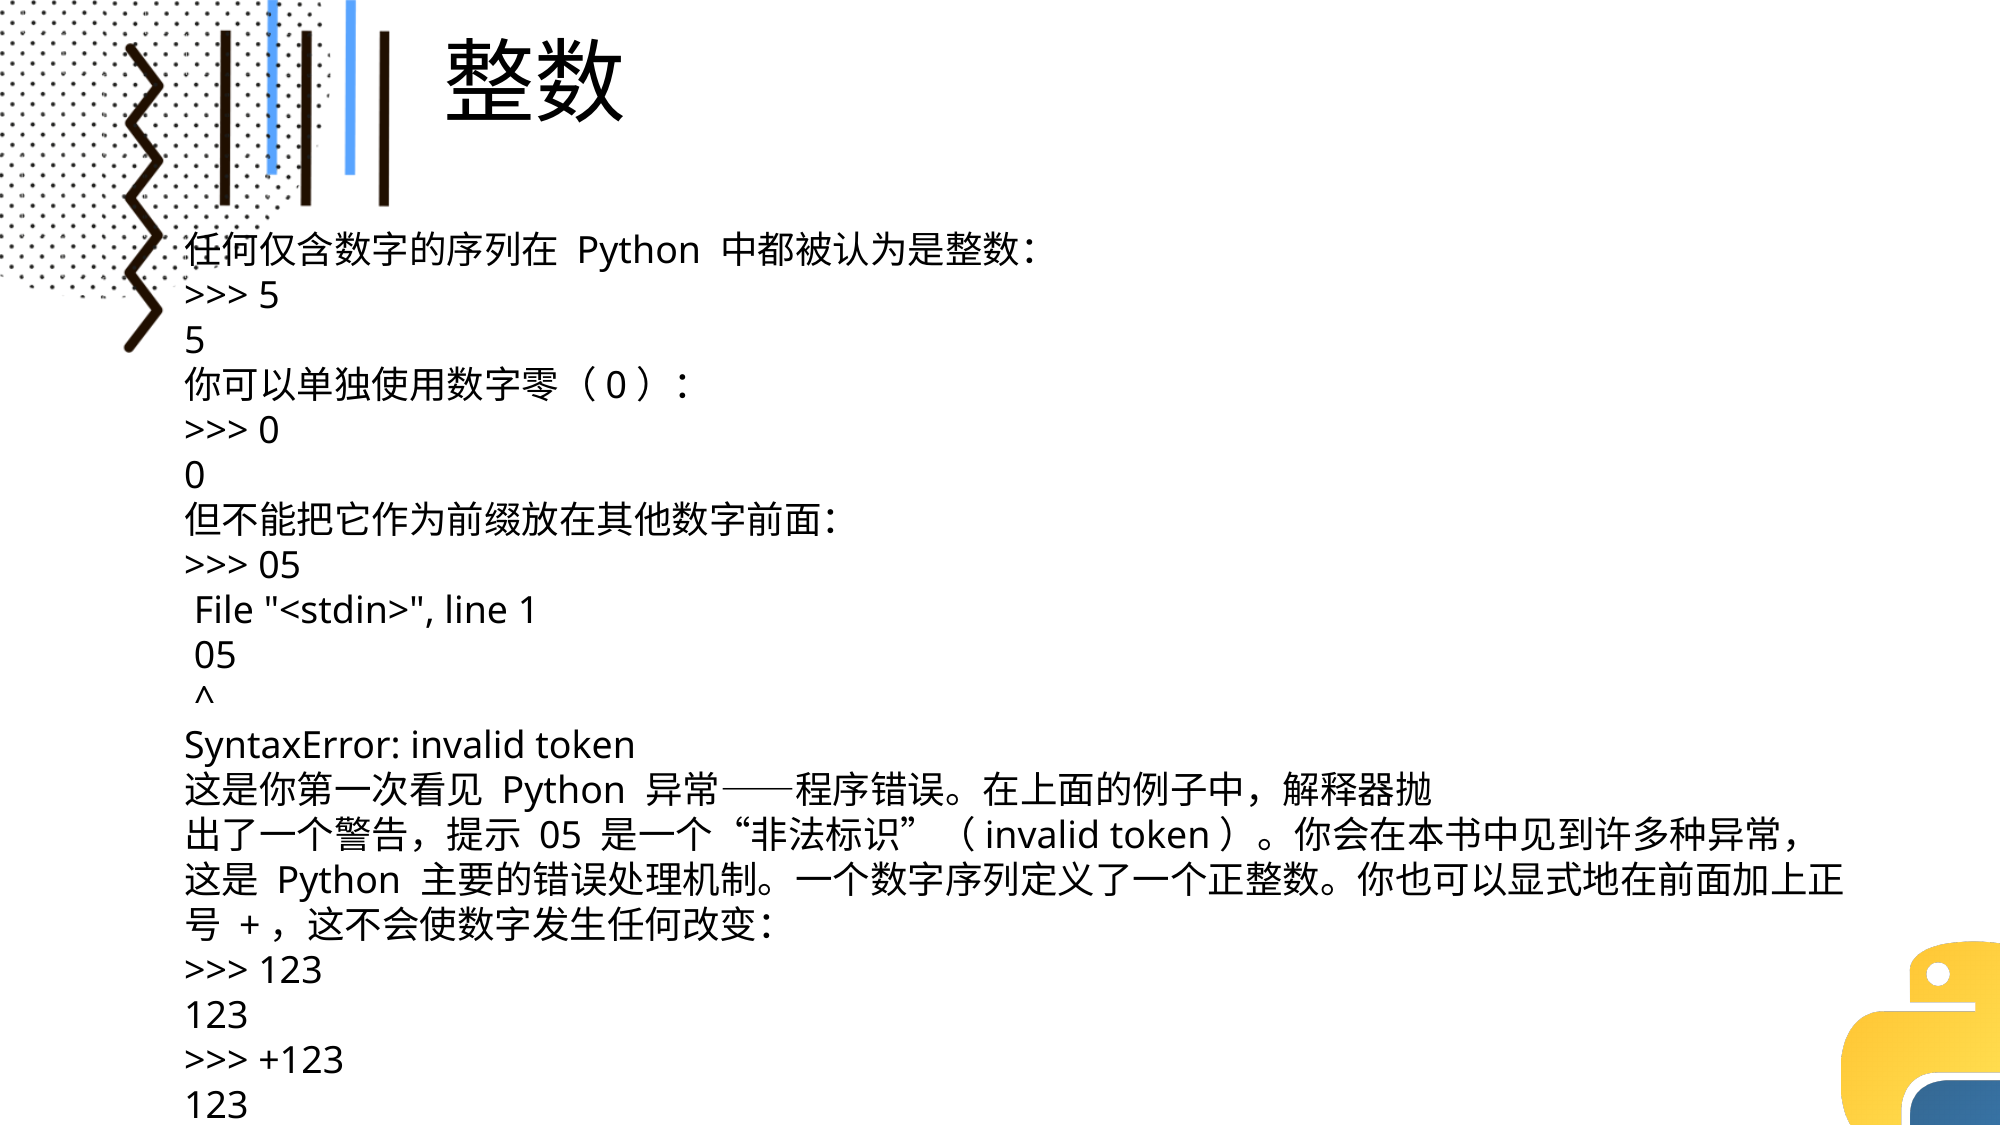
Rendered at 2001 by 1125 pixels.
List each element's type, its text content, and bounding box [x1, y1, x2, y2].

picture [0, 0, 390, 353]
text_box 任何仅含数字的序列在 Python 中都被认为是整数： >>> 5 5 你可以单独使用数字零（0）： >>> 0 0 但不能把它作为前缀放在其他数字前面： >>> 05 File "<stdin>", line 1 05 ^ SyntaxError: invalid token 这是你第一次看见 Python 异常——程序错误。在上面的例子中，解释器抛 出了一个警告，提示 05 是一个“非法标识”（invalid token）。你会在本书中见到许多种异常，这是 Python 主要的错误处理机制。一个数字序列定义了一个正整数。你也可以显式地在前面加上正号 +，这不会使数字发生任何改变： >>> 123 123 >>> +123 123 [169, 219, 1871, 1125]
picture [1841, 941, 2000, 1125]
text_box 整数 [428, 16, 788, 187]
